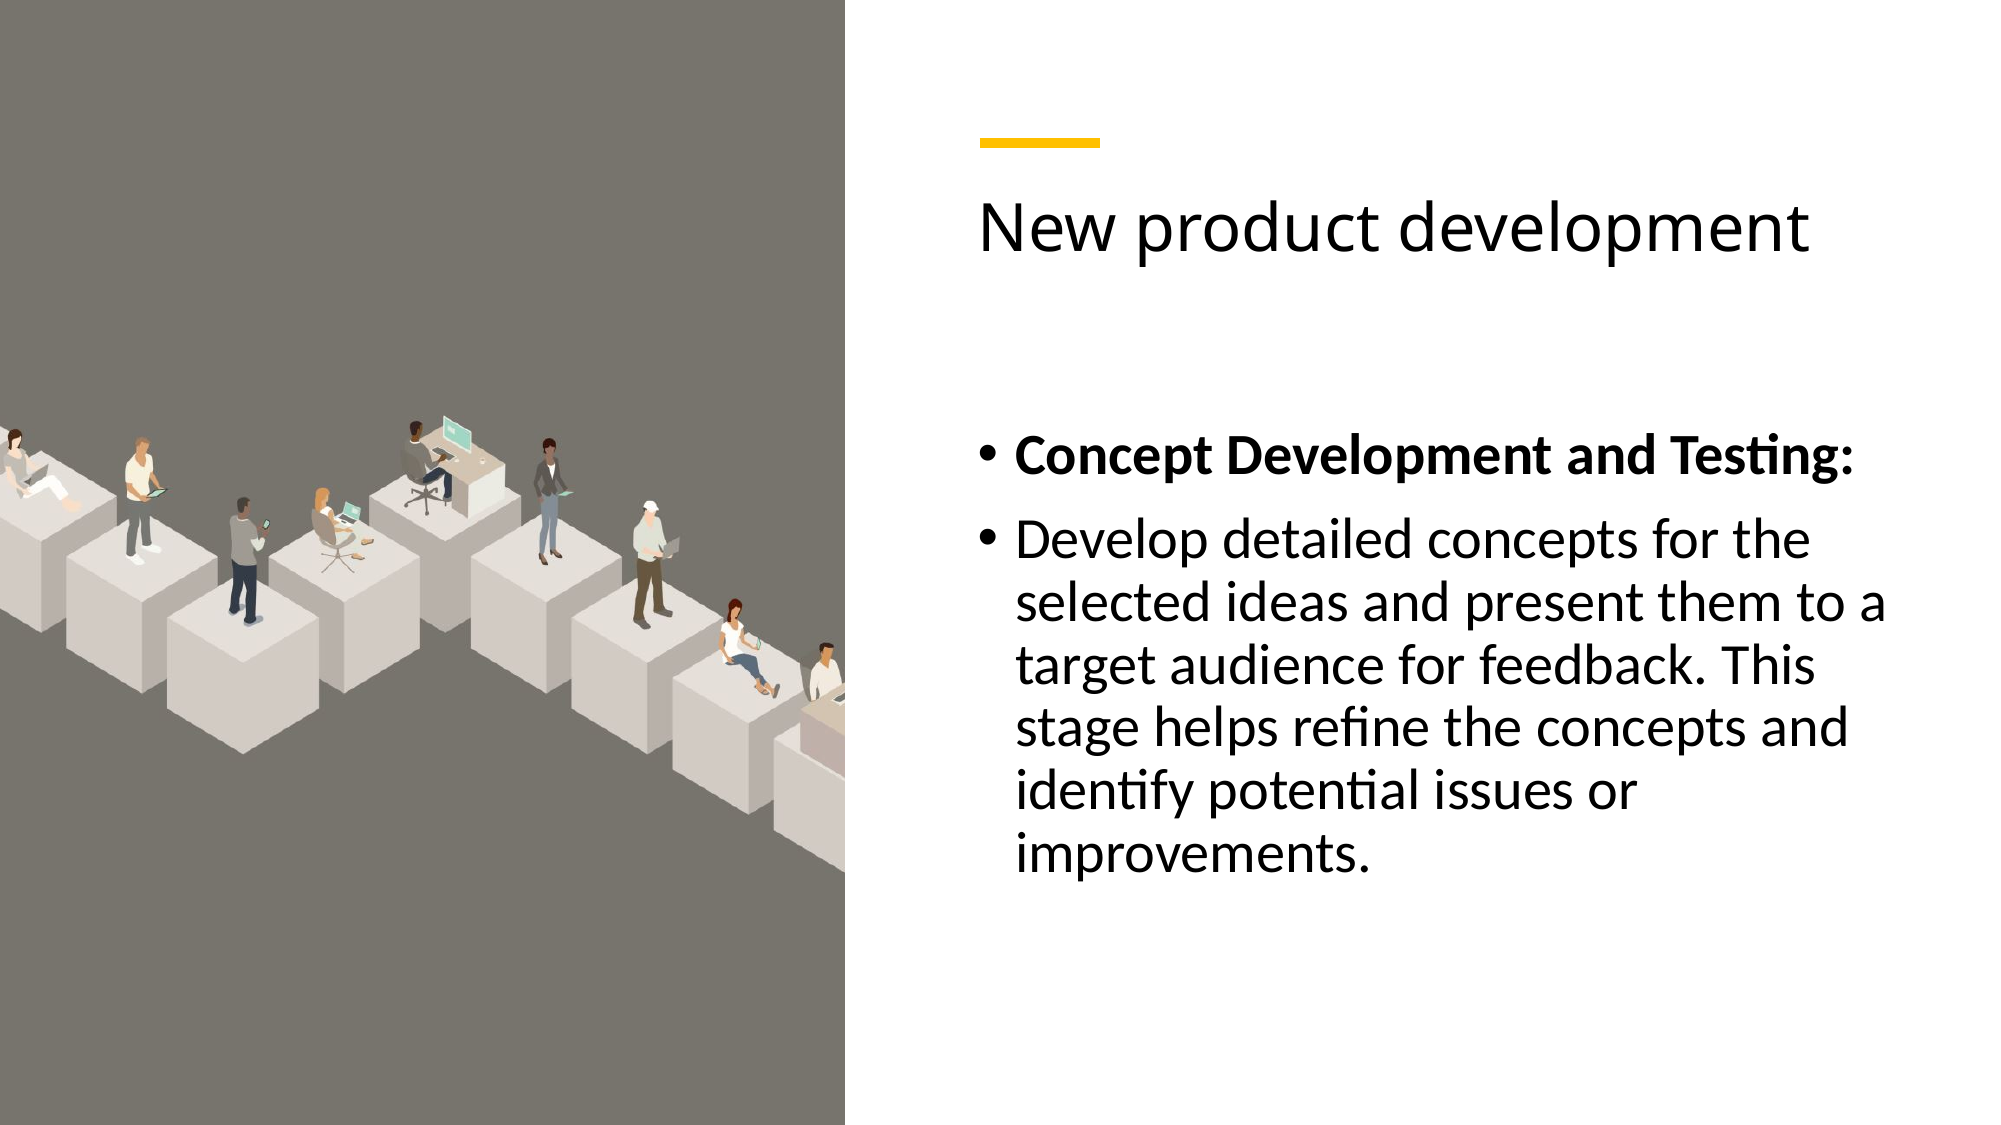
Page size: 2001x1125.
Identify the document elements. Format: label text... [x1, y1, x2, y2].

list Concept Development and Testing: Develop detailed concepts for the selected ideas and present them to a target audience for feedback. This stage helps refine the concepts and identify potential issues or improvements. [962, 416, 1907, 1008]
title New product development [962, 186, 1856, 416]
picture [0, 0, 845, 1125]
